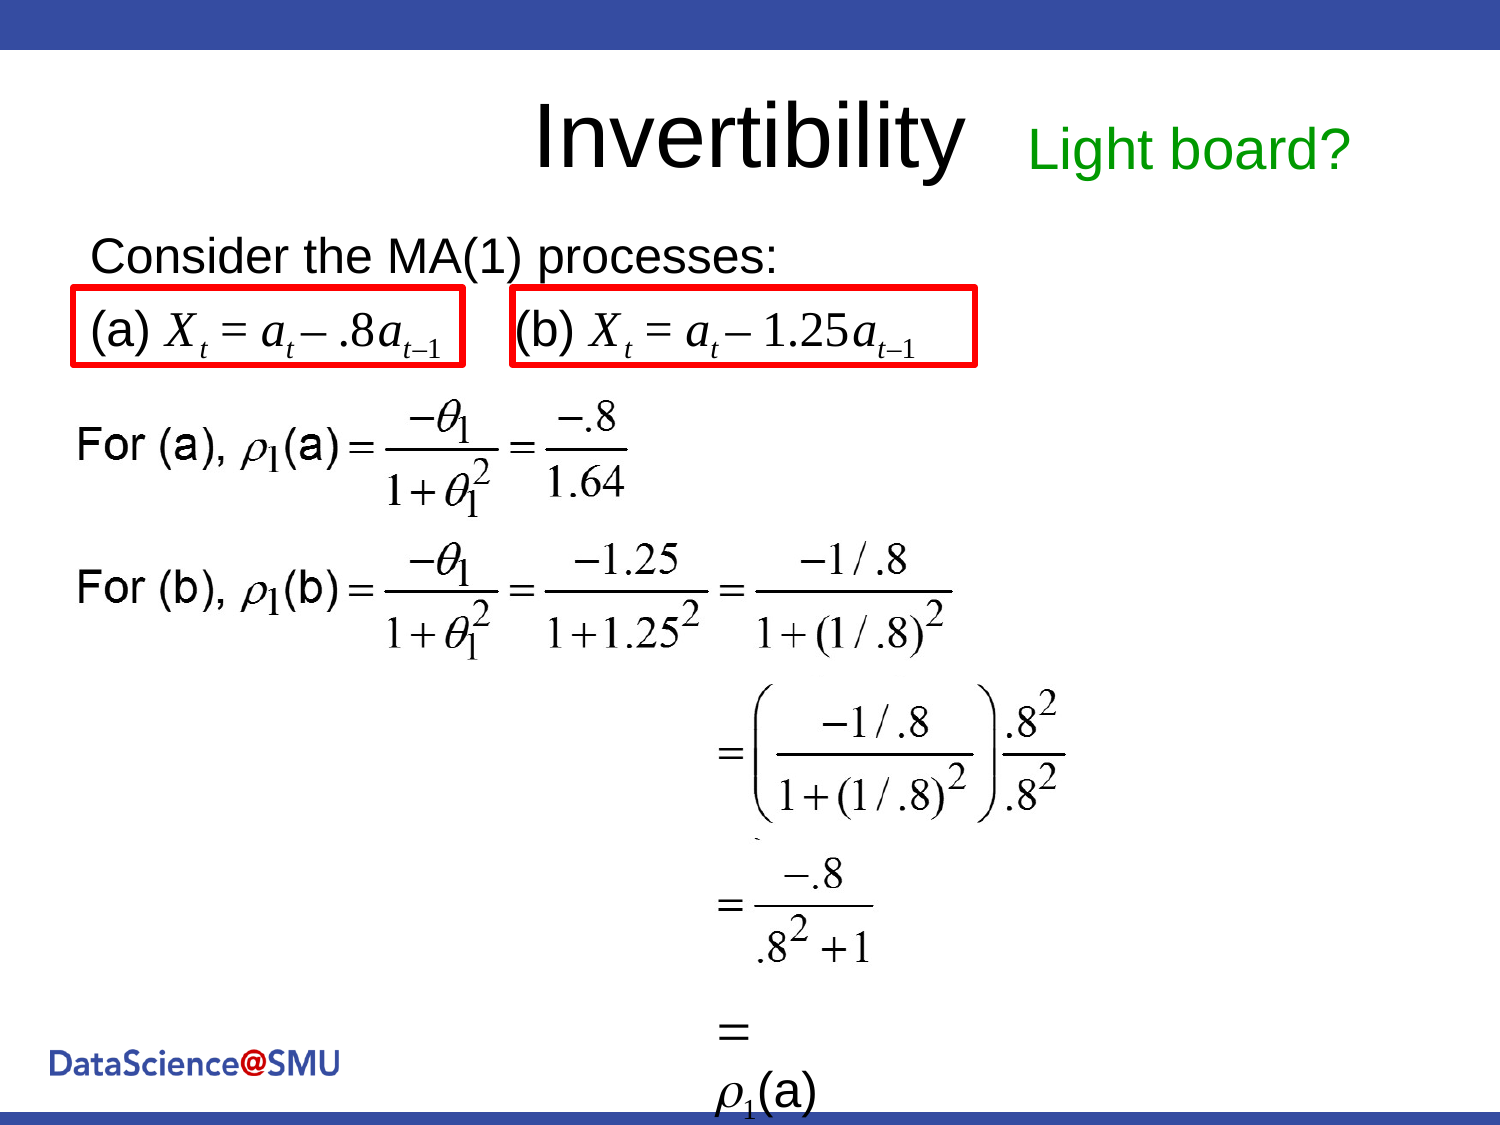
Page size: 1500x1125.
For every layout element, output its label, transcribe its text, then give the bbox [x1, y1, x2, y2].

picture [50, 1049, 339, 1076]
picture [74, 390, 630, 521]
picture [74, 533, 1079, 661]
text_box Consider the MA(1) processes: (a) X t = at – .8 at –1 (b) X t = at – 1.25 at –1 [74, 216, 1413, 366]
picture [698, 674, 1076, 826]
title Invertibility [75, 37, 1425, 225]
text_box [71, 285, 464, 367]
text_box [510, 285, 977, 367]
text_box = r1(a) [699, 989, 878, 1125]
picture [706, 838, 895, 971]
text_box Light board? [1012, 103, 1439, 191]
